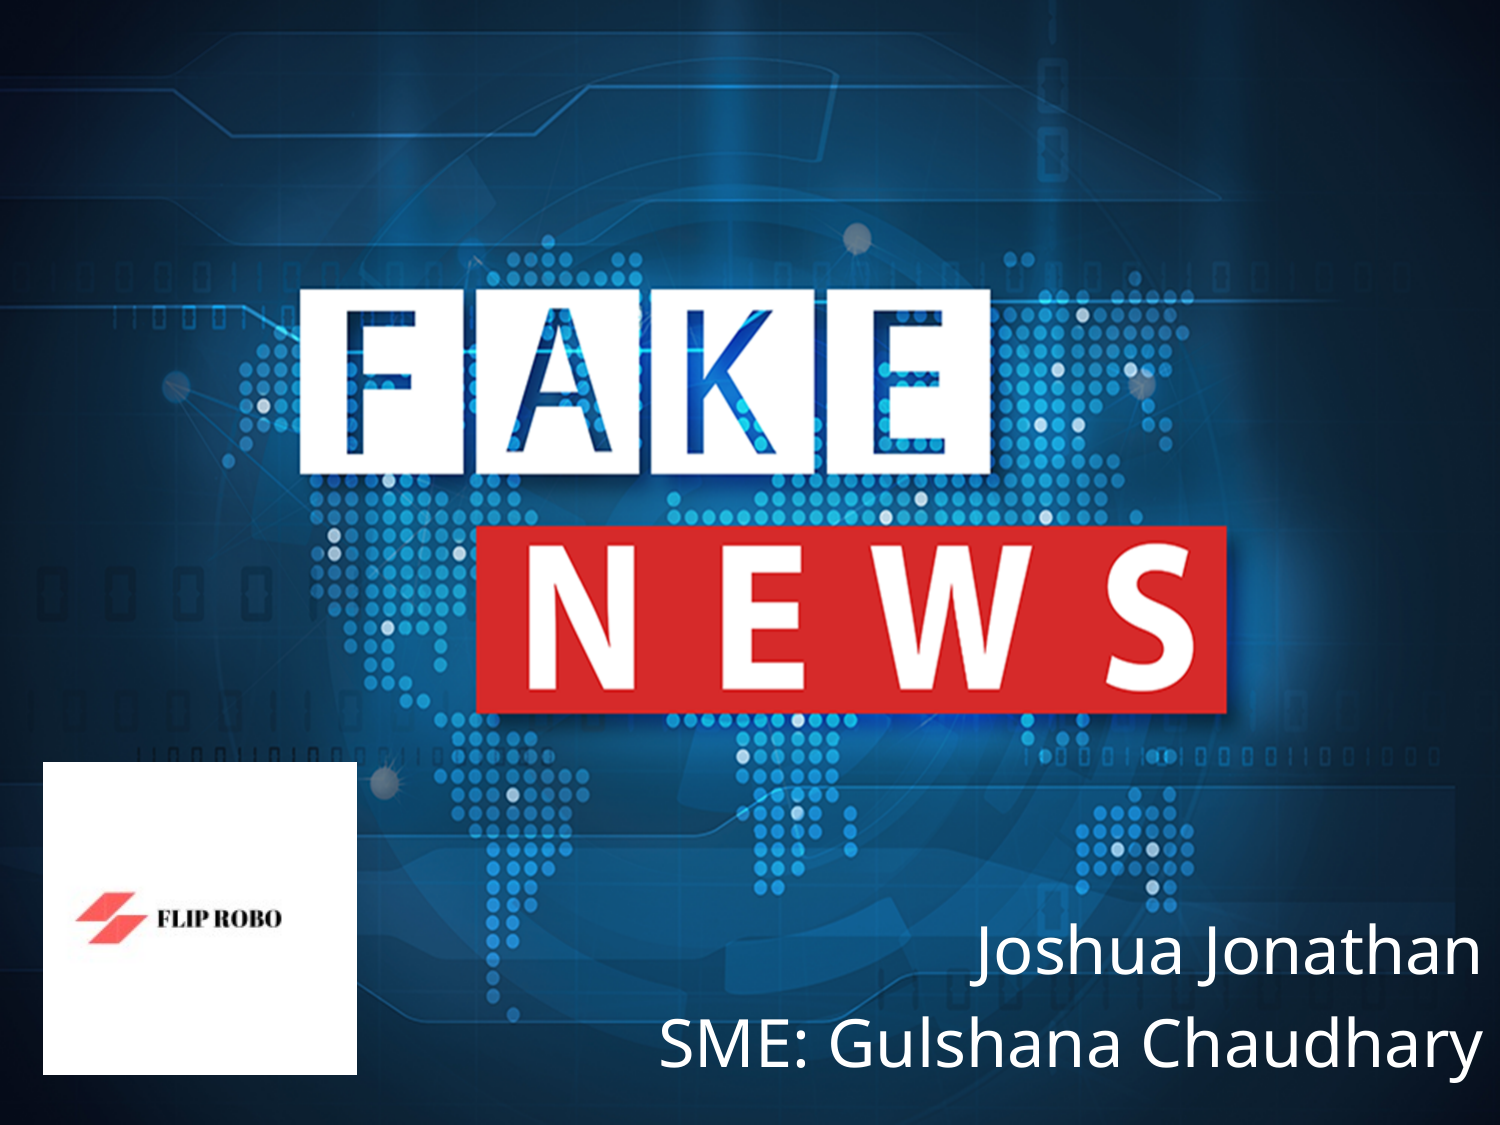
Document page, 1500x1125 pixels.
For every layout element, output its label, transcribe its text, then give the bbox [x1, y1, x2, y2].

picture [0, 0, 1500, 1125]
subtitle Joshua Jonathan SME: Gulshana Chaudhary [450, 900, 1500, 1125]
